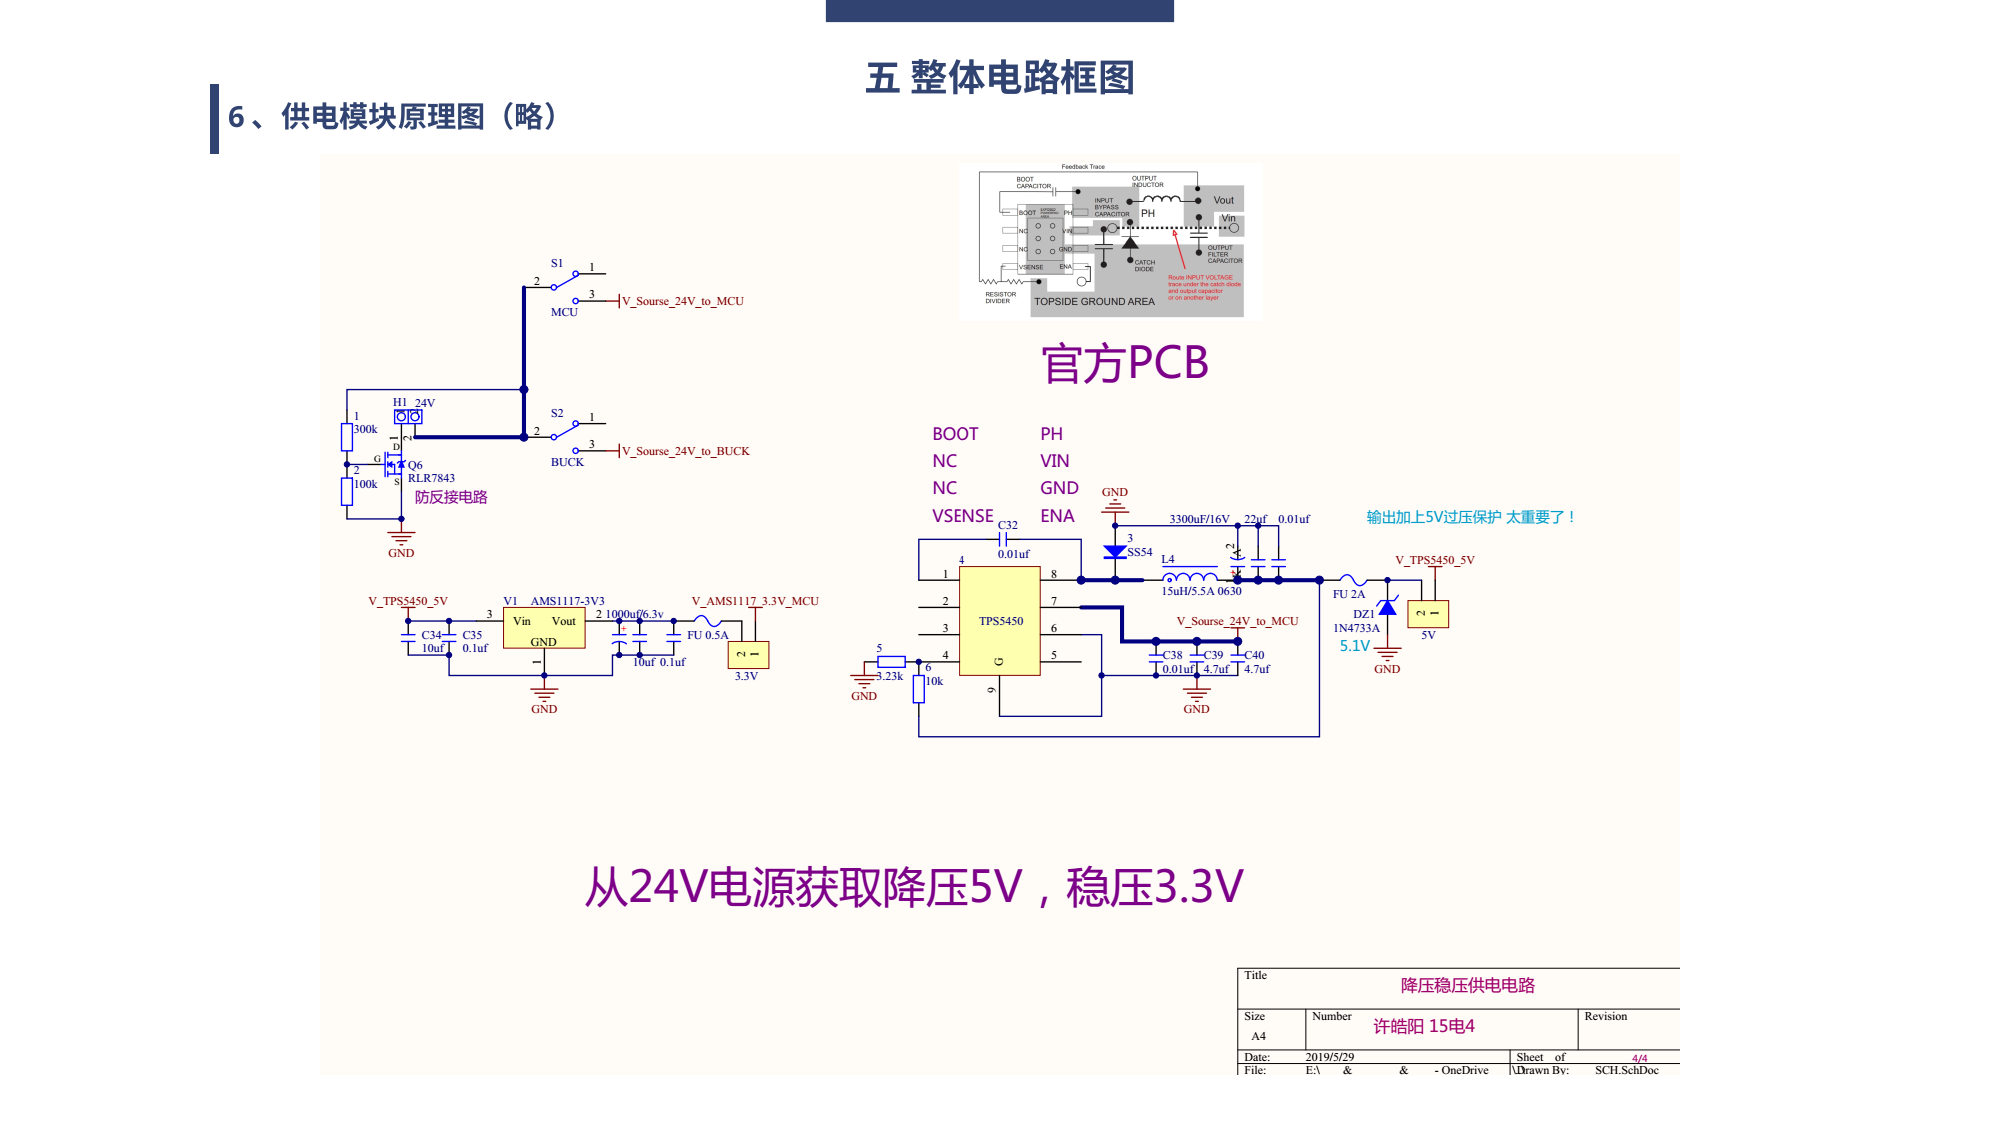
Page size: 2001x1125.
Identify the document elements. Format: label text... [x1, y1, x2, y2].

text_box 6、供电模块原理图（略） [219, 90, 589, 141]
picture [319, 154, 1680, 1075]
text_box 五 整体电路框图 [849, 47, 1151, 107]
